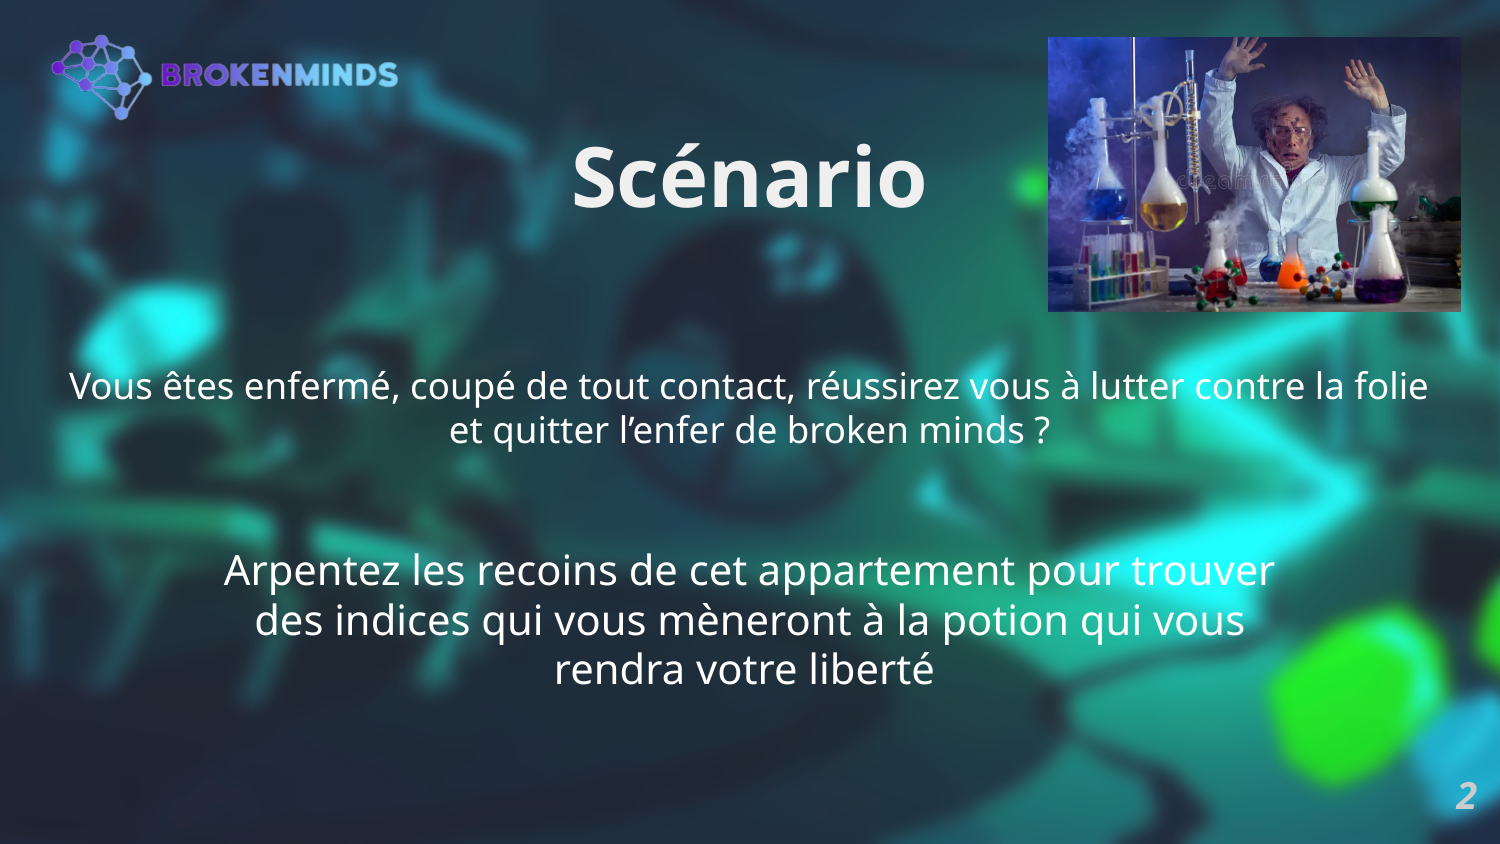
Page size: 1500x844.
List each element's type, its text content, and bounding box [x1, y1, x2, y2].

picture [42, 21, 404, 122]
title Scénario [51, 109, 1043, 240]
picture [1048, 36, 1461, 313]
text_box Arpentez les recoins de cet appartement pour trouver des indices qui vous mèneront à la potion qui vous rendra votre liberté [194, 528, 1306, 709]
slide_number ‹#› [1402, 764, 1493, 830]
subtitle Vous êtes enfermé, coupé de tout contact, réussirez vous à lutter contre la folie et quitter l’enfer de broken minds ? [51, 348, 1449, 479]
